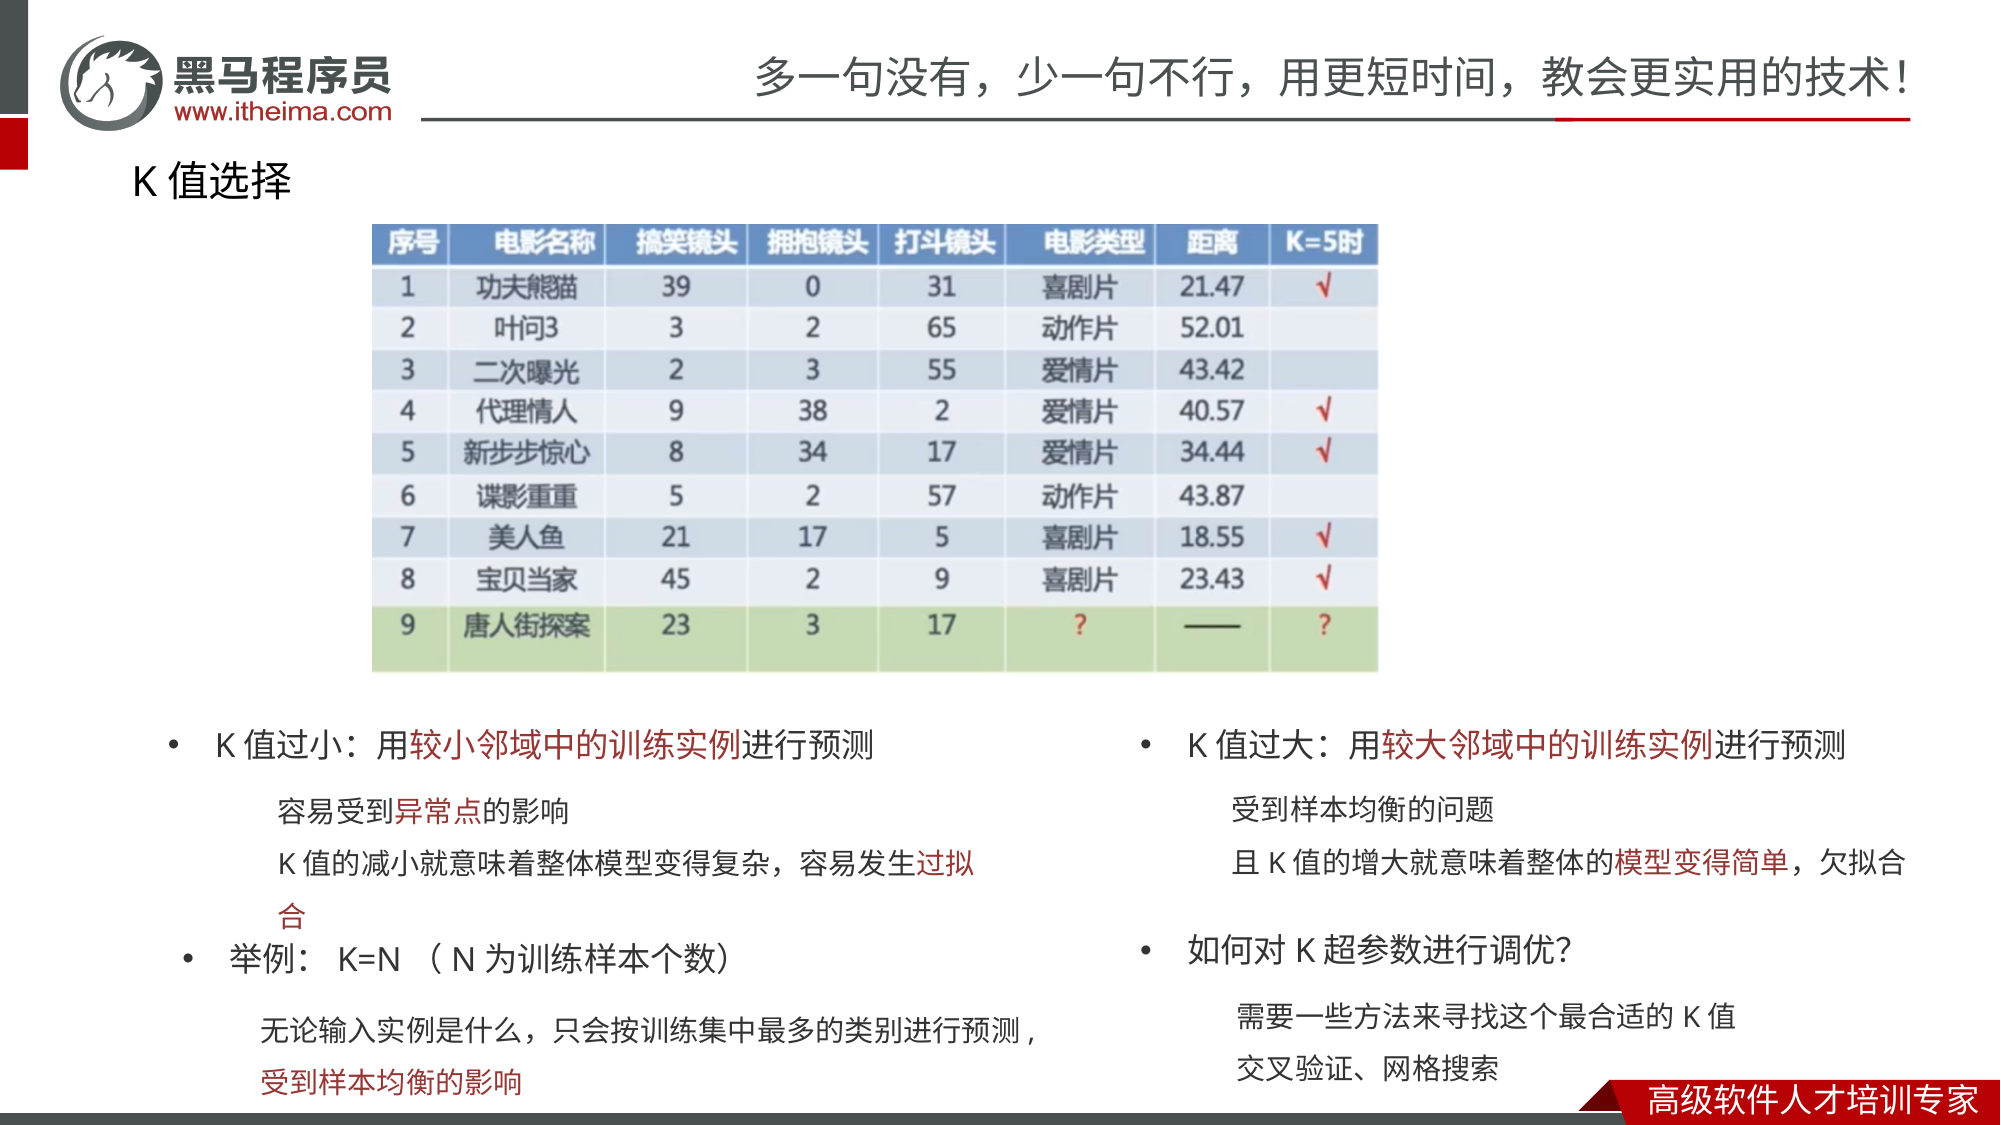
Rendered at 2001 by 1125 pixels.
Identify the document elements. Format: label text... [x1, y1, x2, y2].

text_box 受到样本均衡的问题 且K值的增大就意味着整体的模型变得简单，欠拟合 [1217, 766, 1979, 887]
text_box 举例：K=N（N为训练样本个数） [167, 911, 868, 996]
picture [372, 224, 1379, 674]
text_box 无论输入实例是什么，只会按训练集中最多的类别进行预测, 受到样本均衡的影响 [245, 987, 1074, 1107]
text_box K值过大：用较大邻域中的训练实例进行预测 [1125, 696, 1984, 782]
text_box 如何对K超参数进行调优？ [1125, 902, 1826, 988]
text_box 需要一些方法来寻找这个最合适的K值 交叉验证、网格搜索 [1222, 973, 1984, 1093]
text_box 容易受到异常点的影响 K值的减小就意味着整体模型变得复杂，容易发生过拟合 [262, 768, 1000, 941]
title K值选择 [116, 137, 1489, 223]
picture [14, 0, 453, 179]
text_box K值过小：用较小邻域中的训练实例进行预测 [153, 696, 1090, 782]
